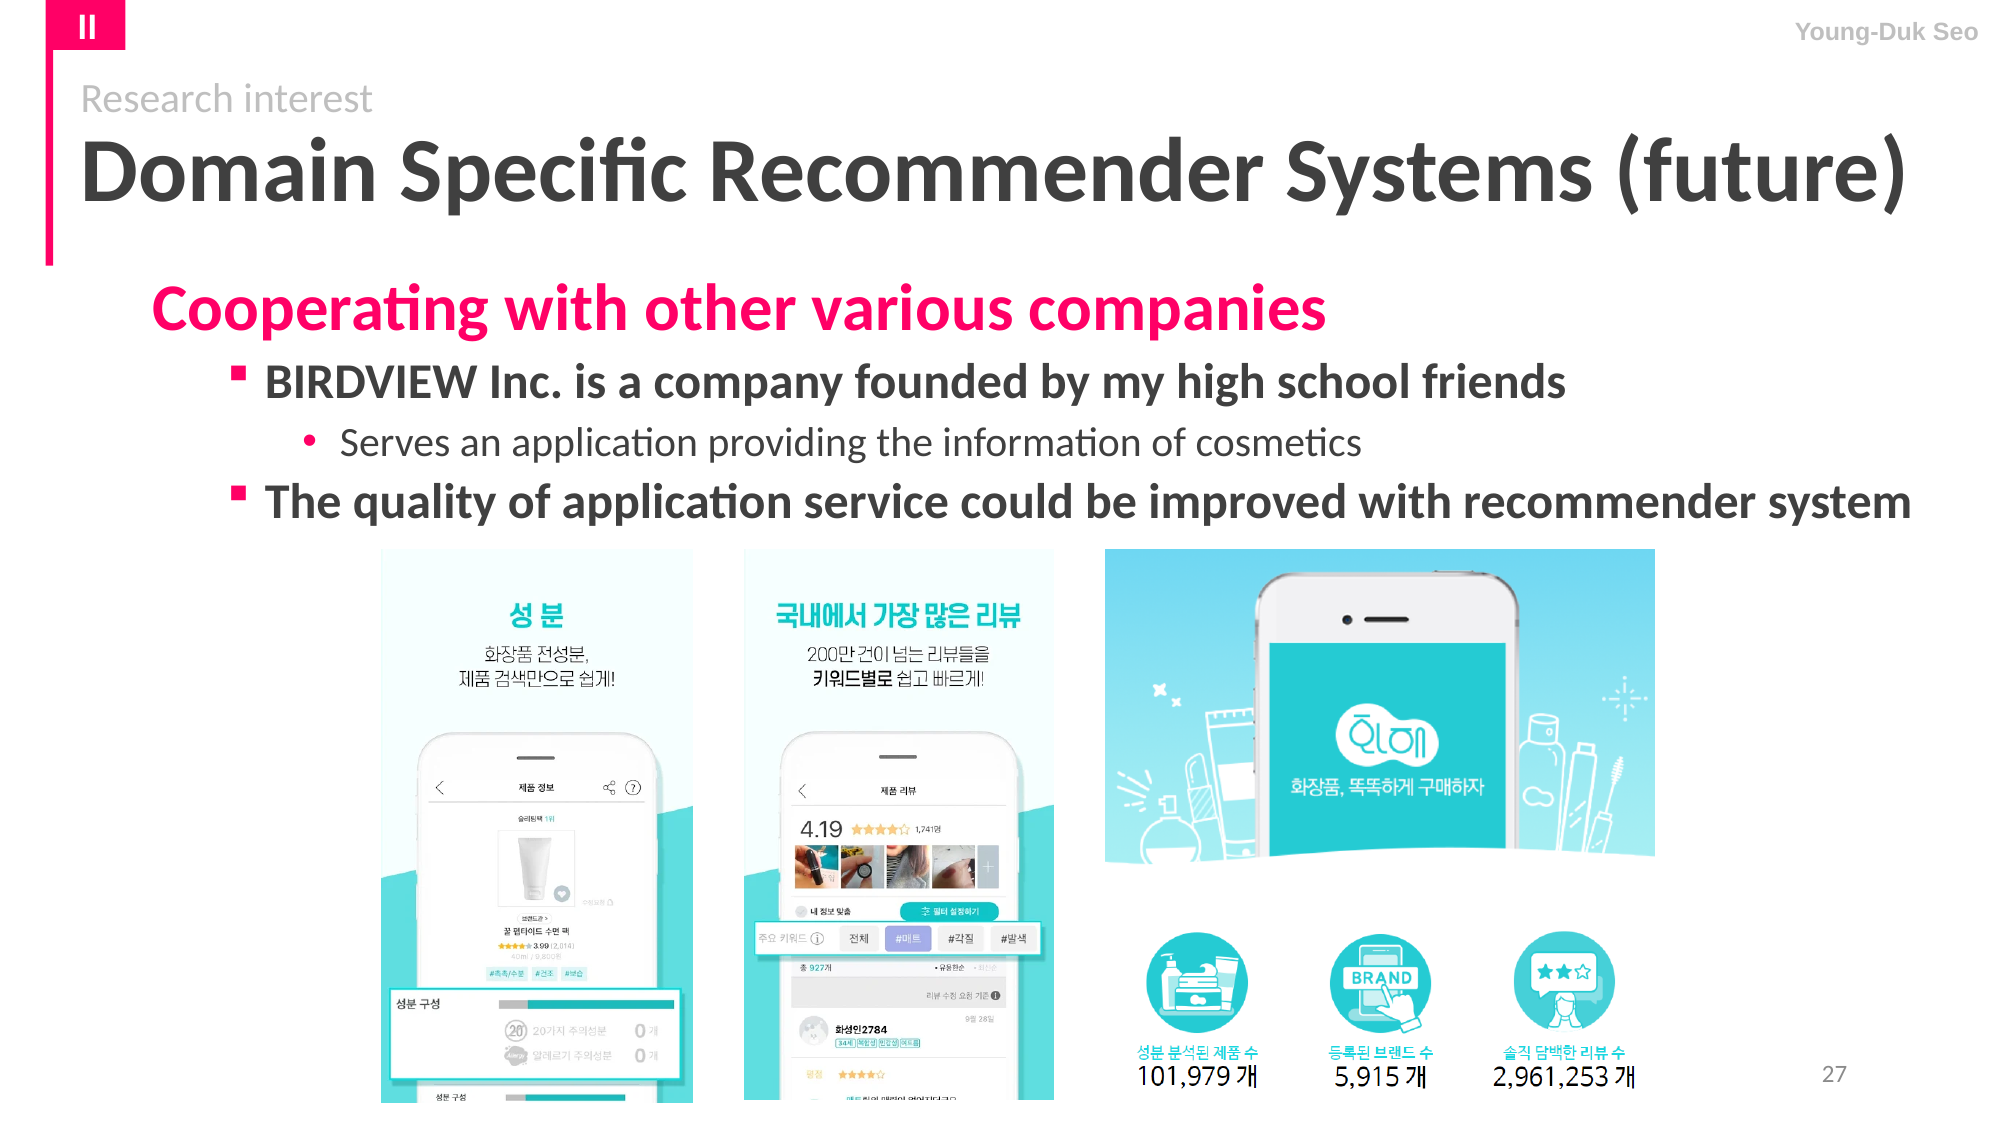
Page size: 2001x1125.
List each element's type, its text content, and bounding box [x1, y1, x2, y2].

text_box II [54, 0, 126, 51]
picture [1105, 549, 1655, 1100]
title Research interest Domain Specific Recommender Systems (future) [65, 49, 2000, 248]
picture [381, 549, 693, 1103]
text_box [45, 0, 54, 267]
text_box Young-Duk Seo [1732, 8, 1994, 53]
list Cooperating with other various companies BIRDVIEW Inc. is a company founded by my high school friends Serves an application providing the information of cosmetics The quality of application service could be improved with recommender system [137, 265, 1964, 1103]
picture [744, 549, 1054, 1100]
